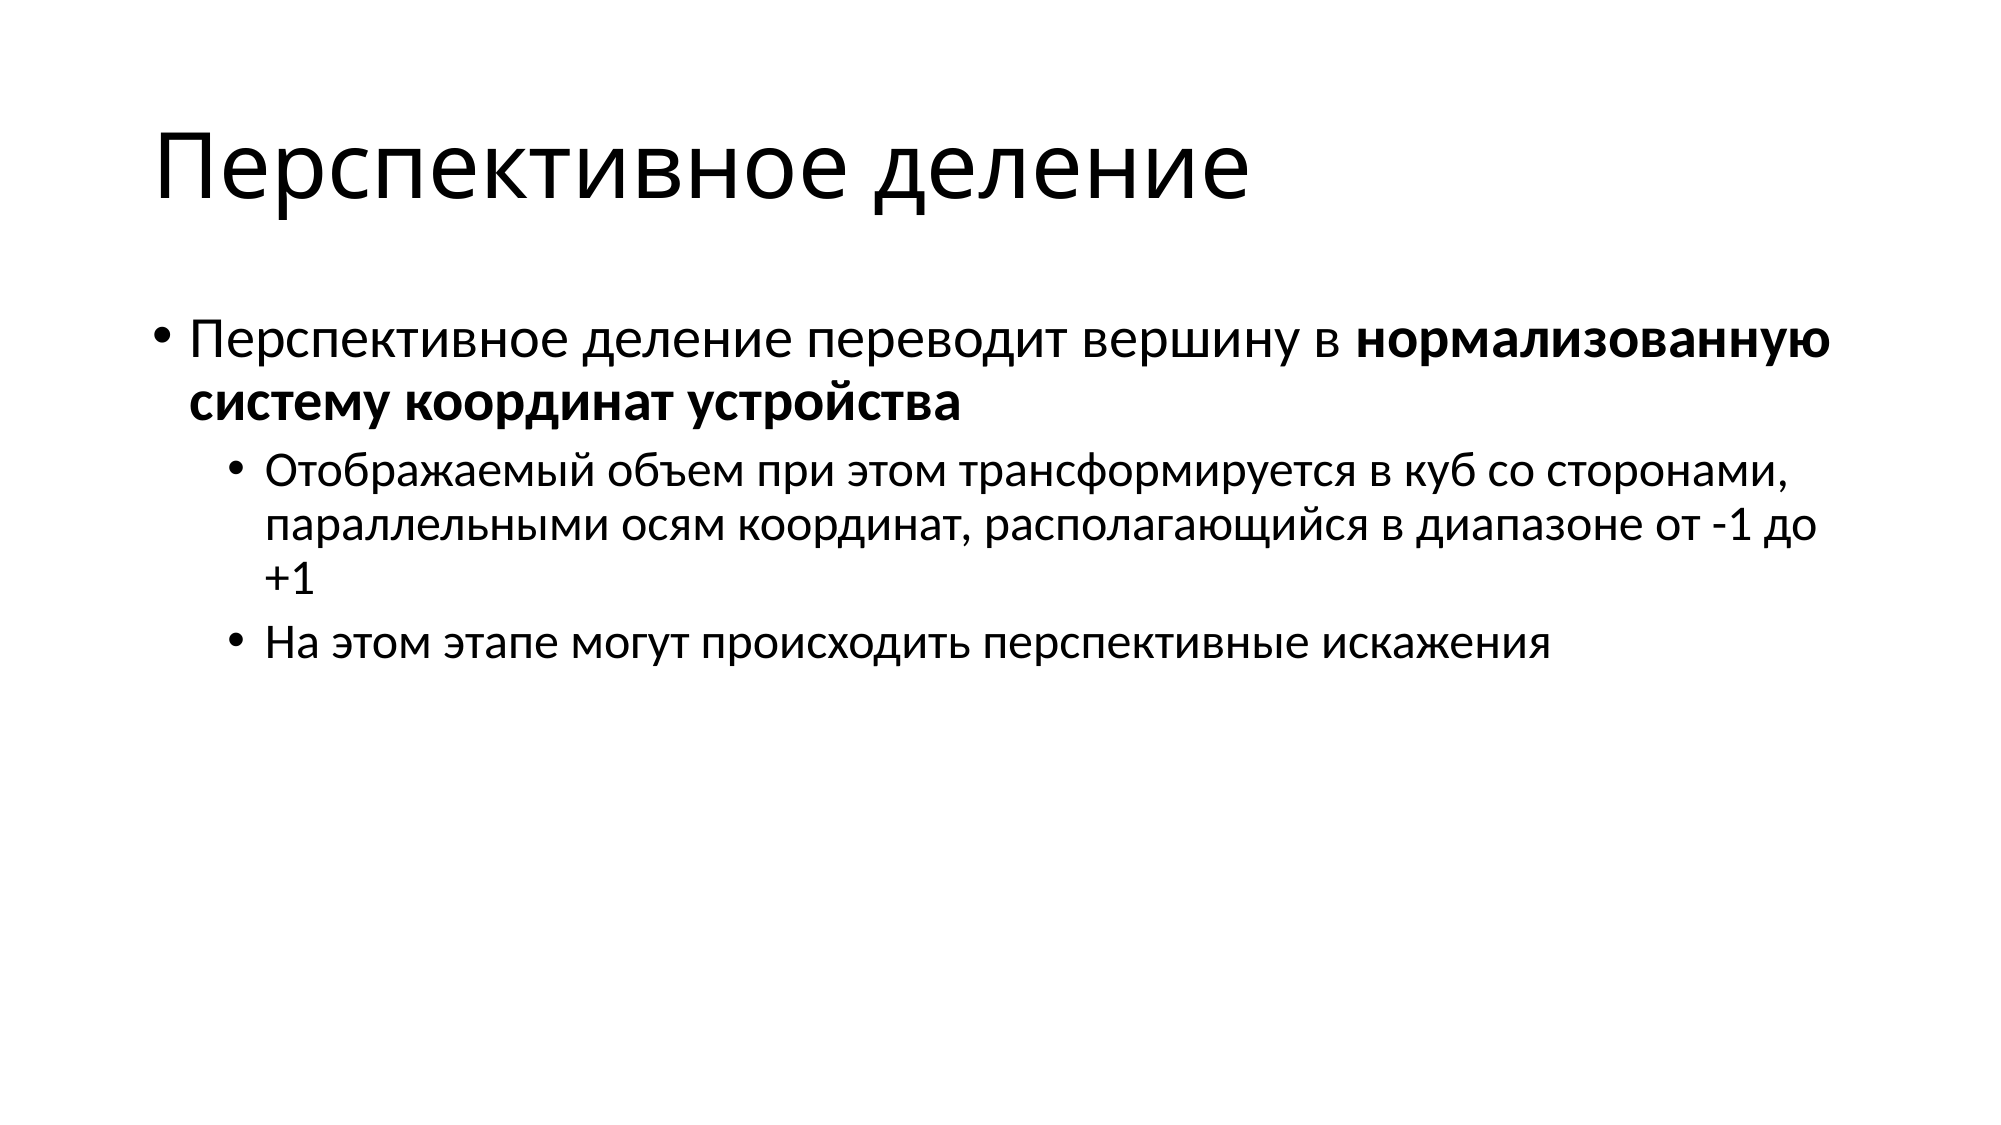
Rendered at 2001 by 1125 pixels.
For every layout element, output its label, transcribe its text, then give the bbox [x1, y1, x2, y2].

list Перспективное деление переводит вершину в нормализованную систему координат устройства Отображаемый объем при этом трансформируется в куб со сторонами, параллельными осям координат, располагающийся в диапазоне от -1 до +1 На этом этапе могут происходить перспективные искажения [137, 299, 1863, 1014]
title Перспективное деление [137, 59, 1863, 278]
